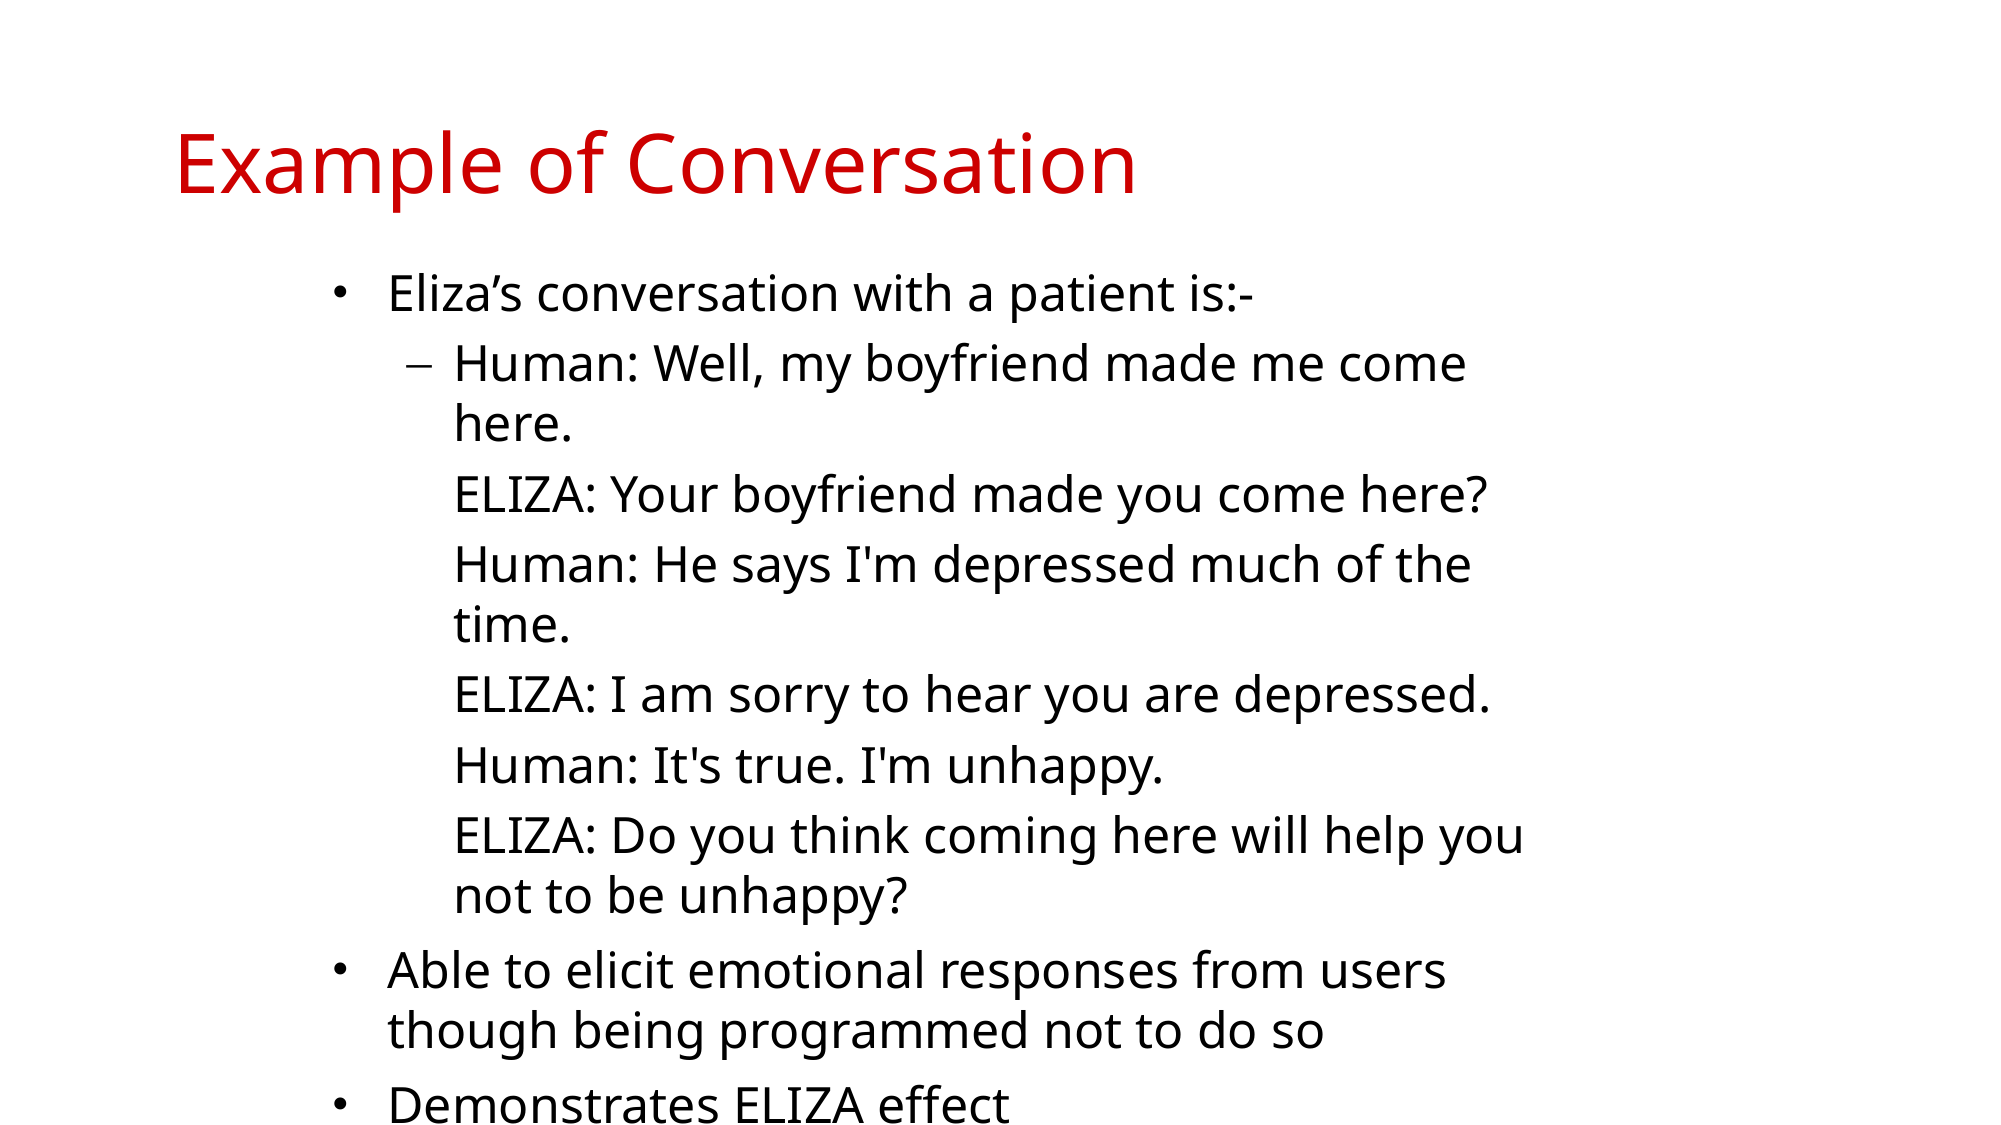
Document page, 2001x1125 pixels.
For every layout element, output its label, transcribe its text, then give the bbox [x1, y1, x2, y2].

text_box Example of Conversation [158, 66, 1434, 255]
text_box Eliza’s conversation with a patient is:- Human: Well, my boyfriend made me come here. ELIZA: Your boyfriend made you come here? Human: He says I'm depressed much of the time. ELIZA: I am sorry to hear you are depressed. Human: It's true. I'm unhappy. ELIZA: Do you think coming here will help you not to be unhappy? Able to elicit emotional responses from users though being programmed not to do so Demonstrates ELIZA effect [316, 254, 1592, 1125]
